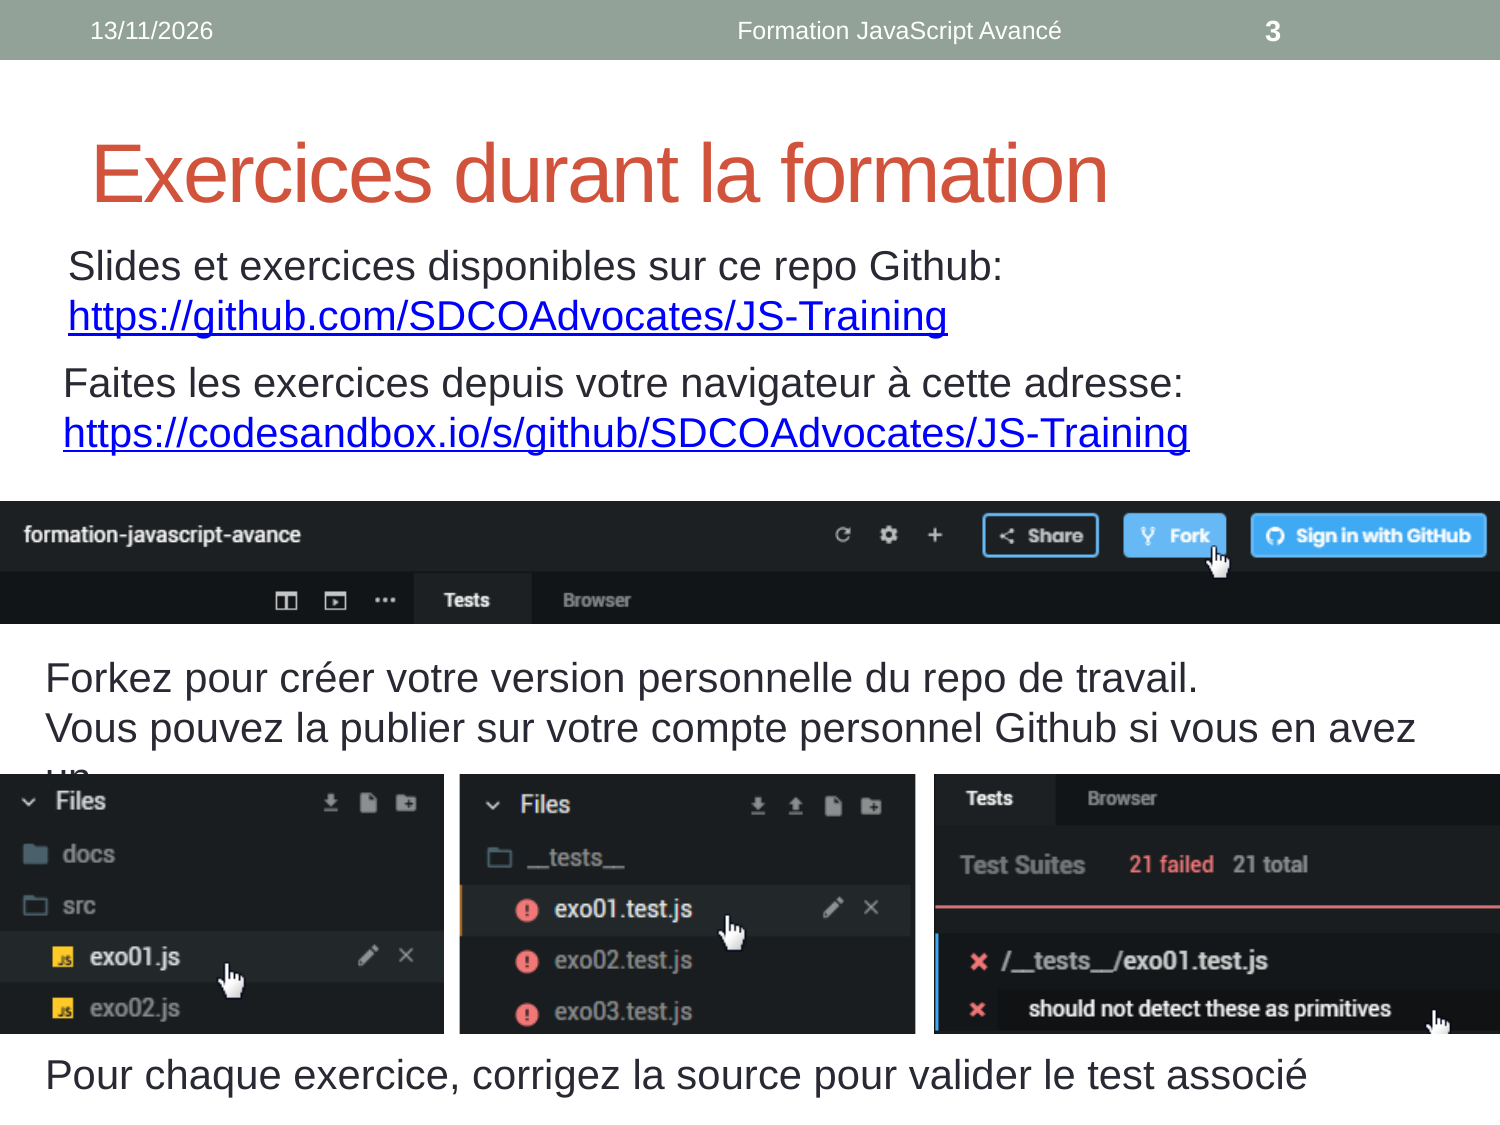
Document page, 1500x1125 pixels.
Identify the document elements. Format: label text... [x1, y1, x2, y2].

text_box Slides et exercices disponibles sur ce repo Github: https://github.com/SDCOAdvocates/JS-Training [53, 231, 1447, 347]
footer Formation JavaScript Avancé [562, 3, 1238, 57]
text_box Pour chaque exercice, corrigez la source pour valider le test associé [30, 1040, 1447, 1105]
picture [0, 774, 444, 1035]
title Exercices durant la formation [75, 87, 1425, 231]
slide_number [75, 3, 550, 57]
picture [933, 774, 1500, 1035]
text_box Forkez pour créer votre version personnelle du repo de travail. Vous pouvez la publier sur votre compte personnel Github si vous en avez un. [30, 643, 1500, 808]
slide_number 3 [1250, 3, 1425, 57]
picture [0, 501, 1500, 625]
list Faites les exercices depuis votre navigateur à cette adresse: https://codesandbox.io/s/github/SDCOAdvocates/JS-Training [48, 347, 1444, 490]
picture [459, 774, 916, 1035]
